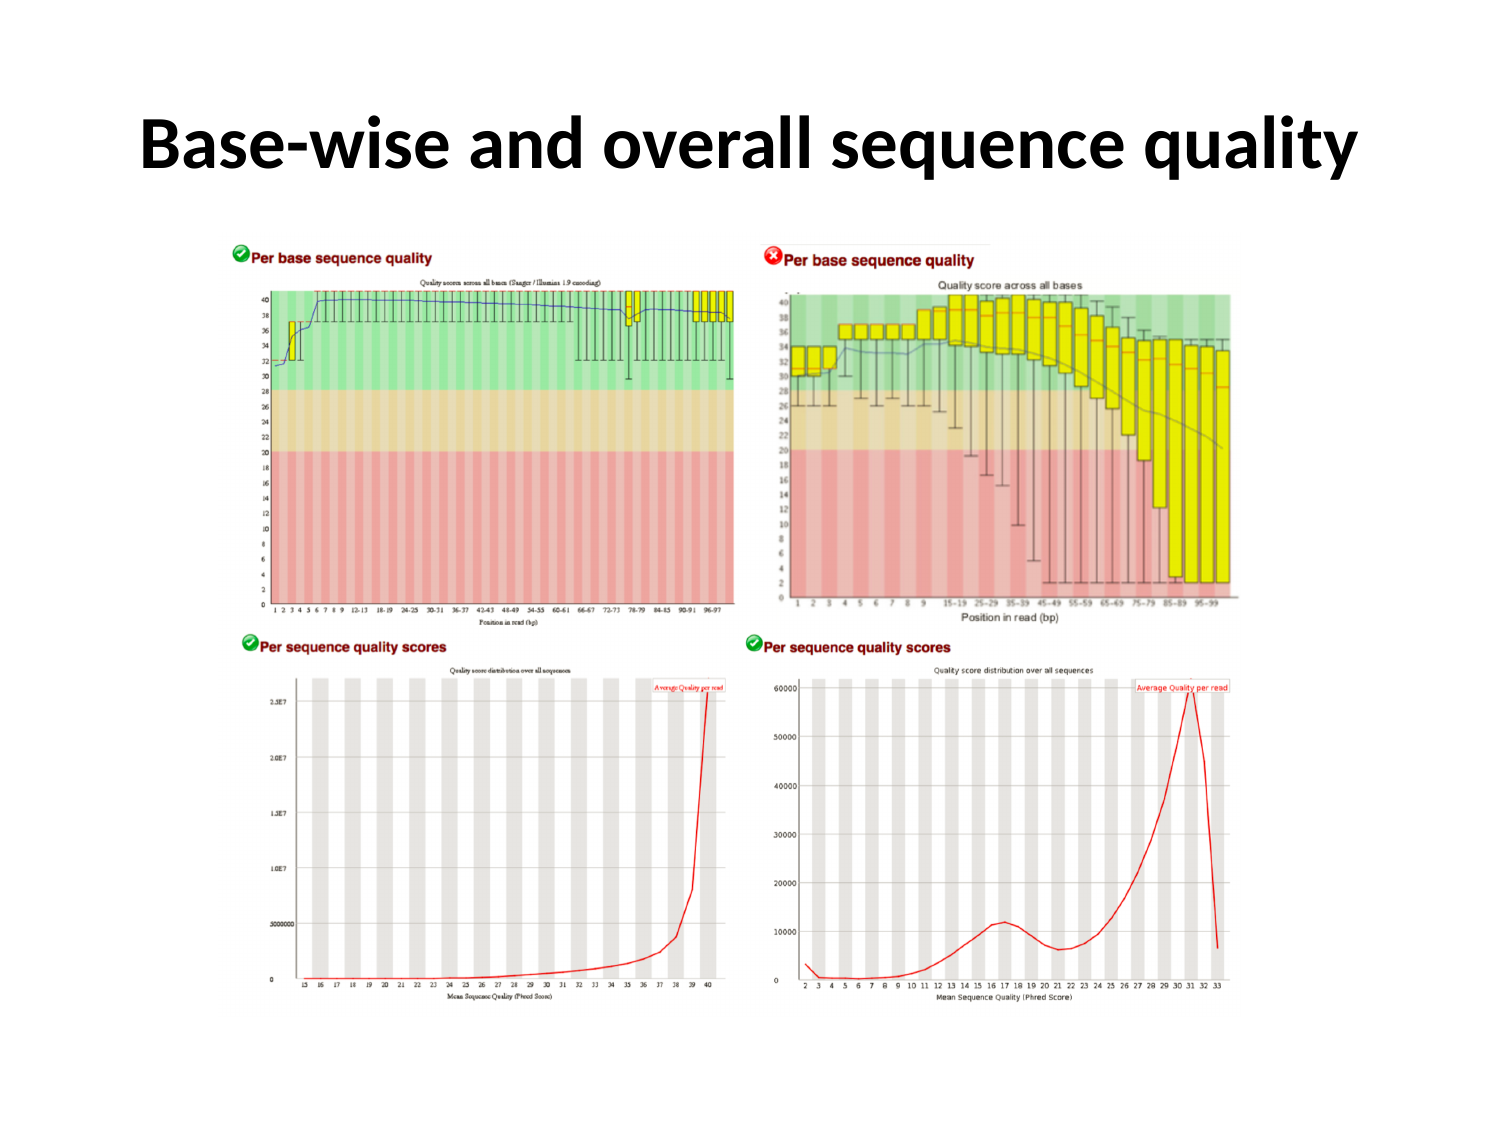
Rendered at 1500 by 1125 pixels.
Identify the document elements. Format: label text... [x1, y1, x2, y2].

picture [218, 232, 1242, 1017]
title Base-wise and overall sequence quality [75, 45, 1425, 233]
